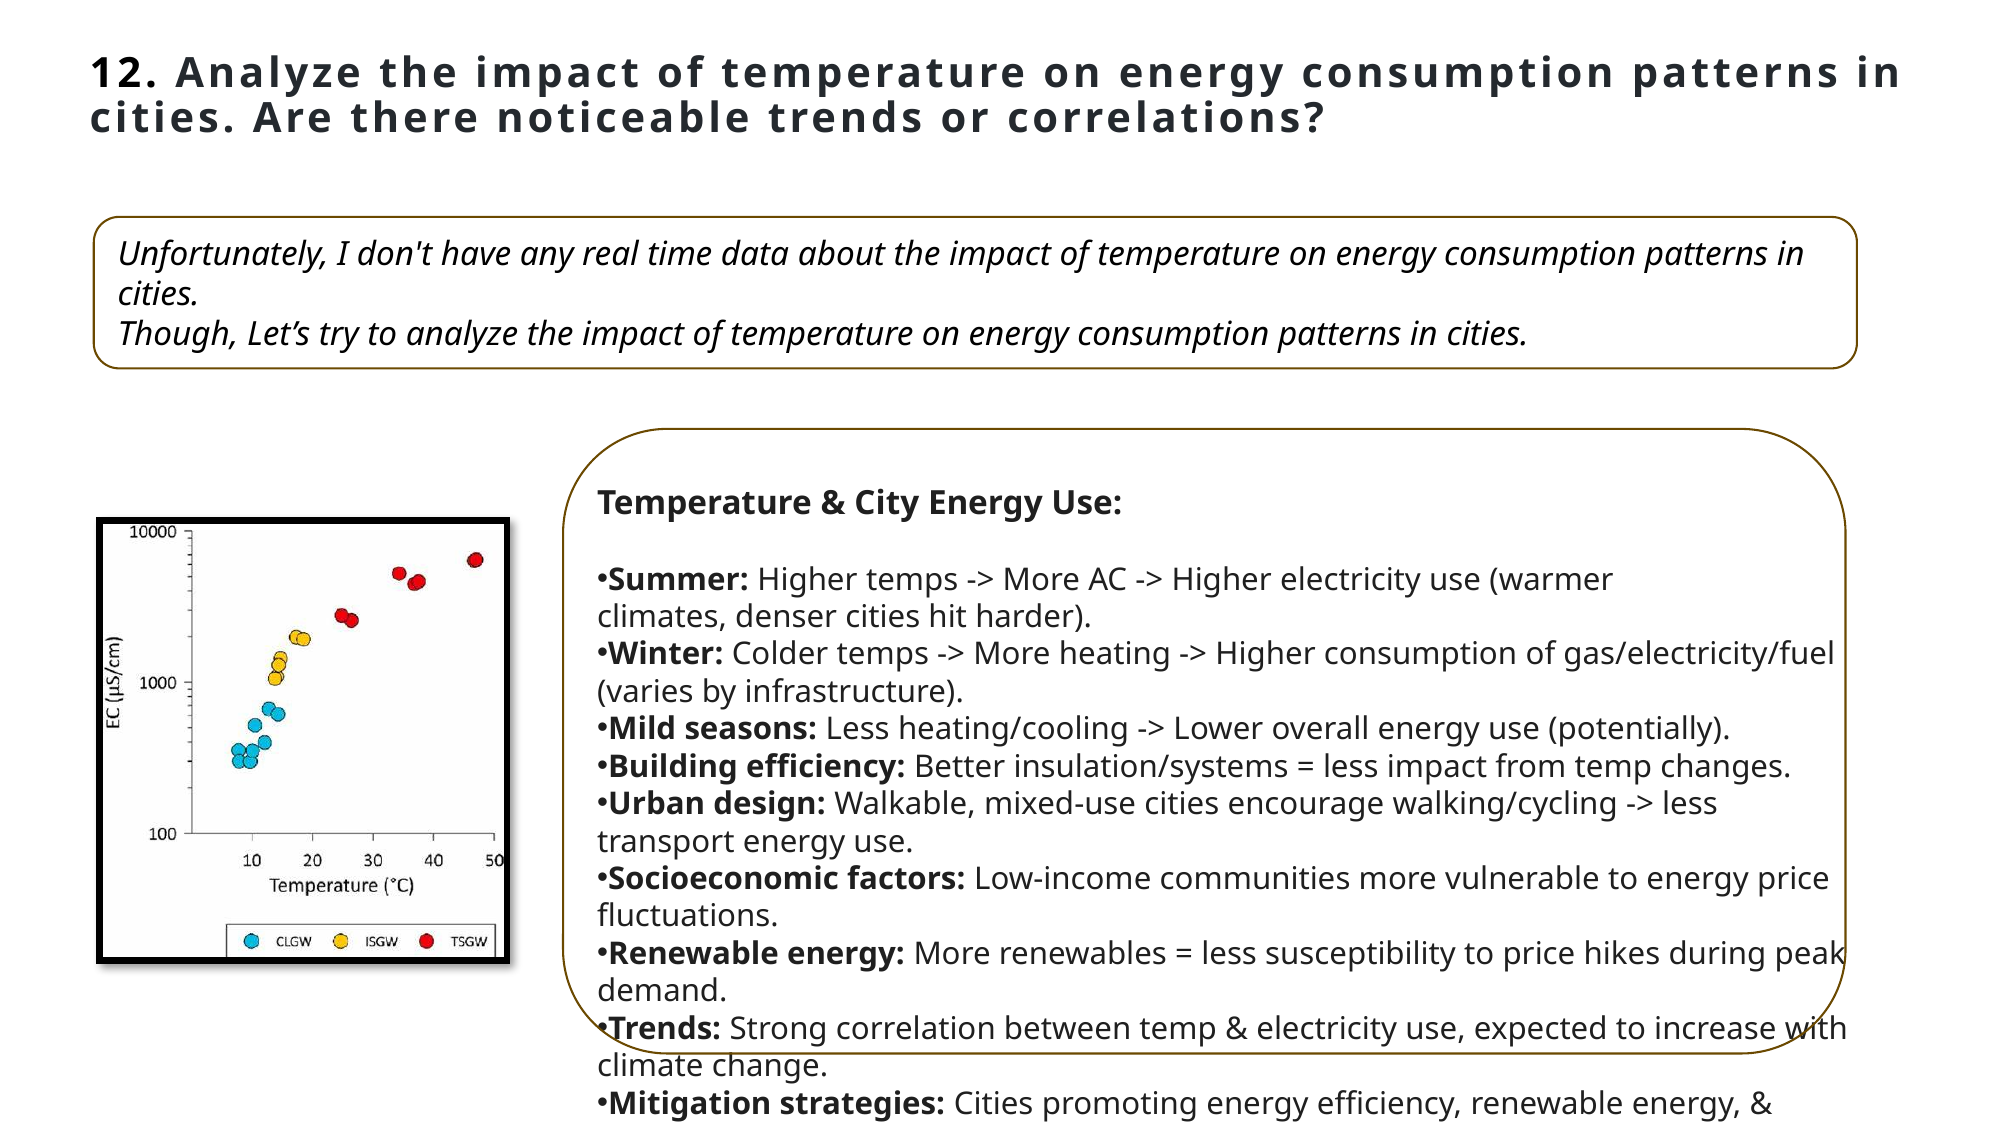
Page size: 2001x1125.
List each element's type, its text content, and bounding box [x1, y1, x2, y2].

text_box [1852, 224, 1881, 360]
text_box [92, 215, 1858, 370]
picture [102, 523, 504, 958]
text_box [561, 427, 1847, 1055]
title 12. Analyze the impact of temperature on energy consumption patterns in cities. Are there noticeable trends or correlations? [71, 23, 1962, 217]
text_box Temperature & City Energy Use: Summer: Higher temps -> More AC -> Higher electricity use (warmer climates, denser cities hit harder). Winter: Colder temps -> More heating -> Higher consumption of gas/electricity/fuel (varies by infrastructure). Mild seasons: Less heating/cooling -> Lower overall energy use (potentially). Building efficiency: Better insulation/systems = less impact from temp changes. Urban design: Walkable, mixed-use cities encourage walking/cycling -> less transport energy use. Socioeconomic factors: Low-income communities more vulnerable to energy price fluctuations. Renewable energy: More renewables = less susceptibility to price hikes during peak demand. Trends: Strong correlation between temp & electricity use, expected to increase with climate change. Mitigation strategies: Cities promoting energy efficiency, renewable energy, & smart grids. [582, 428, 1865, 1125]
